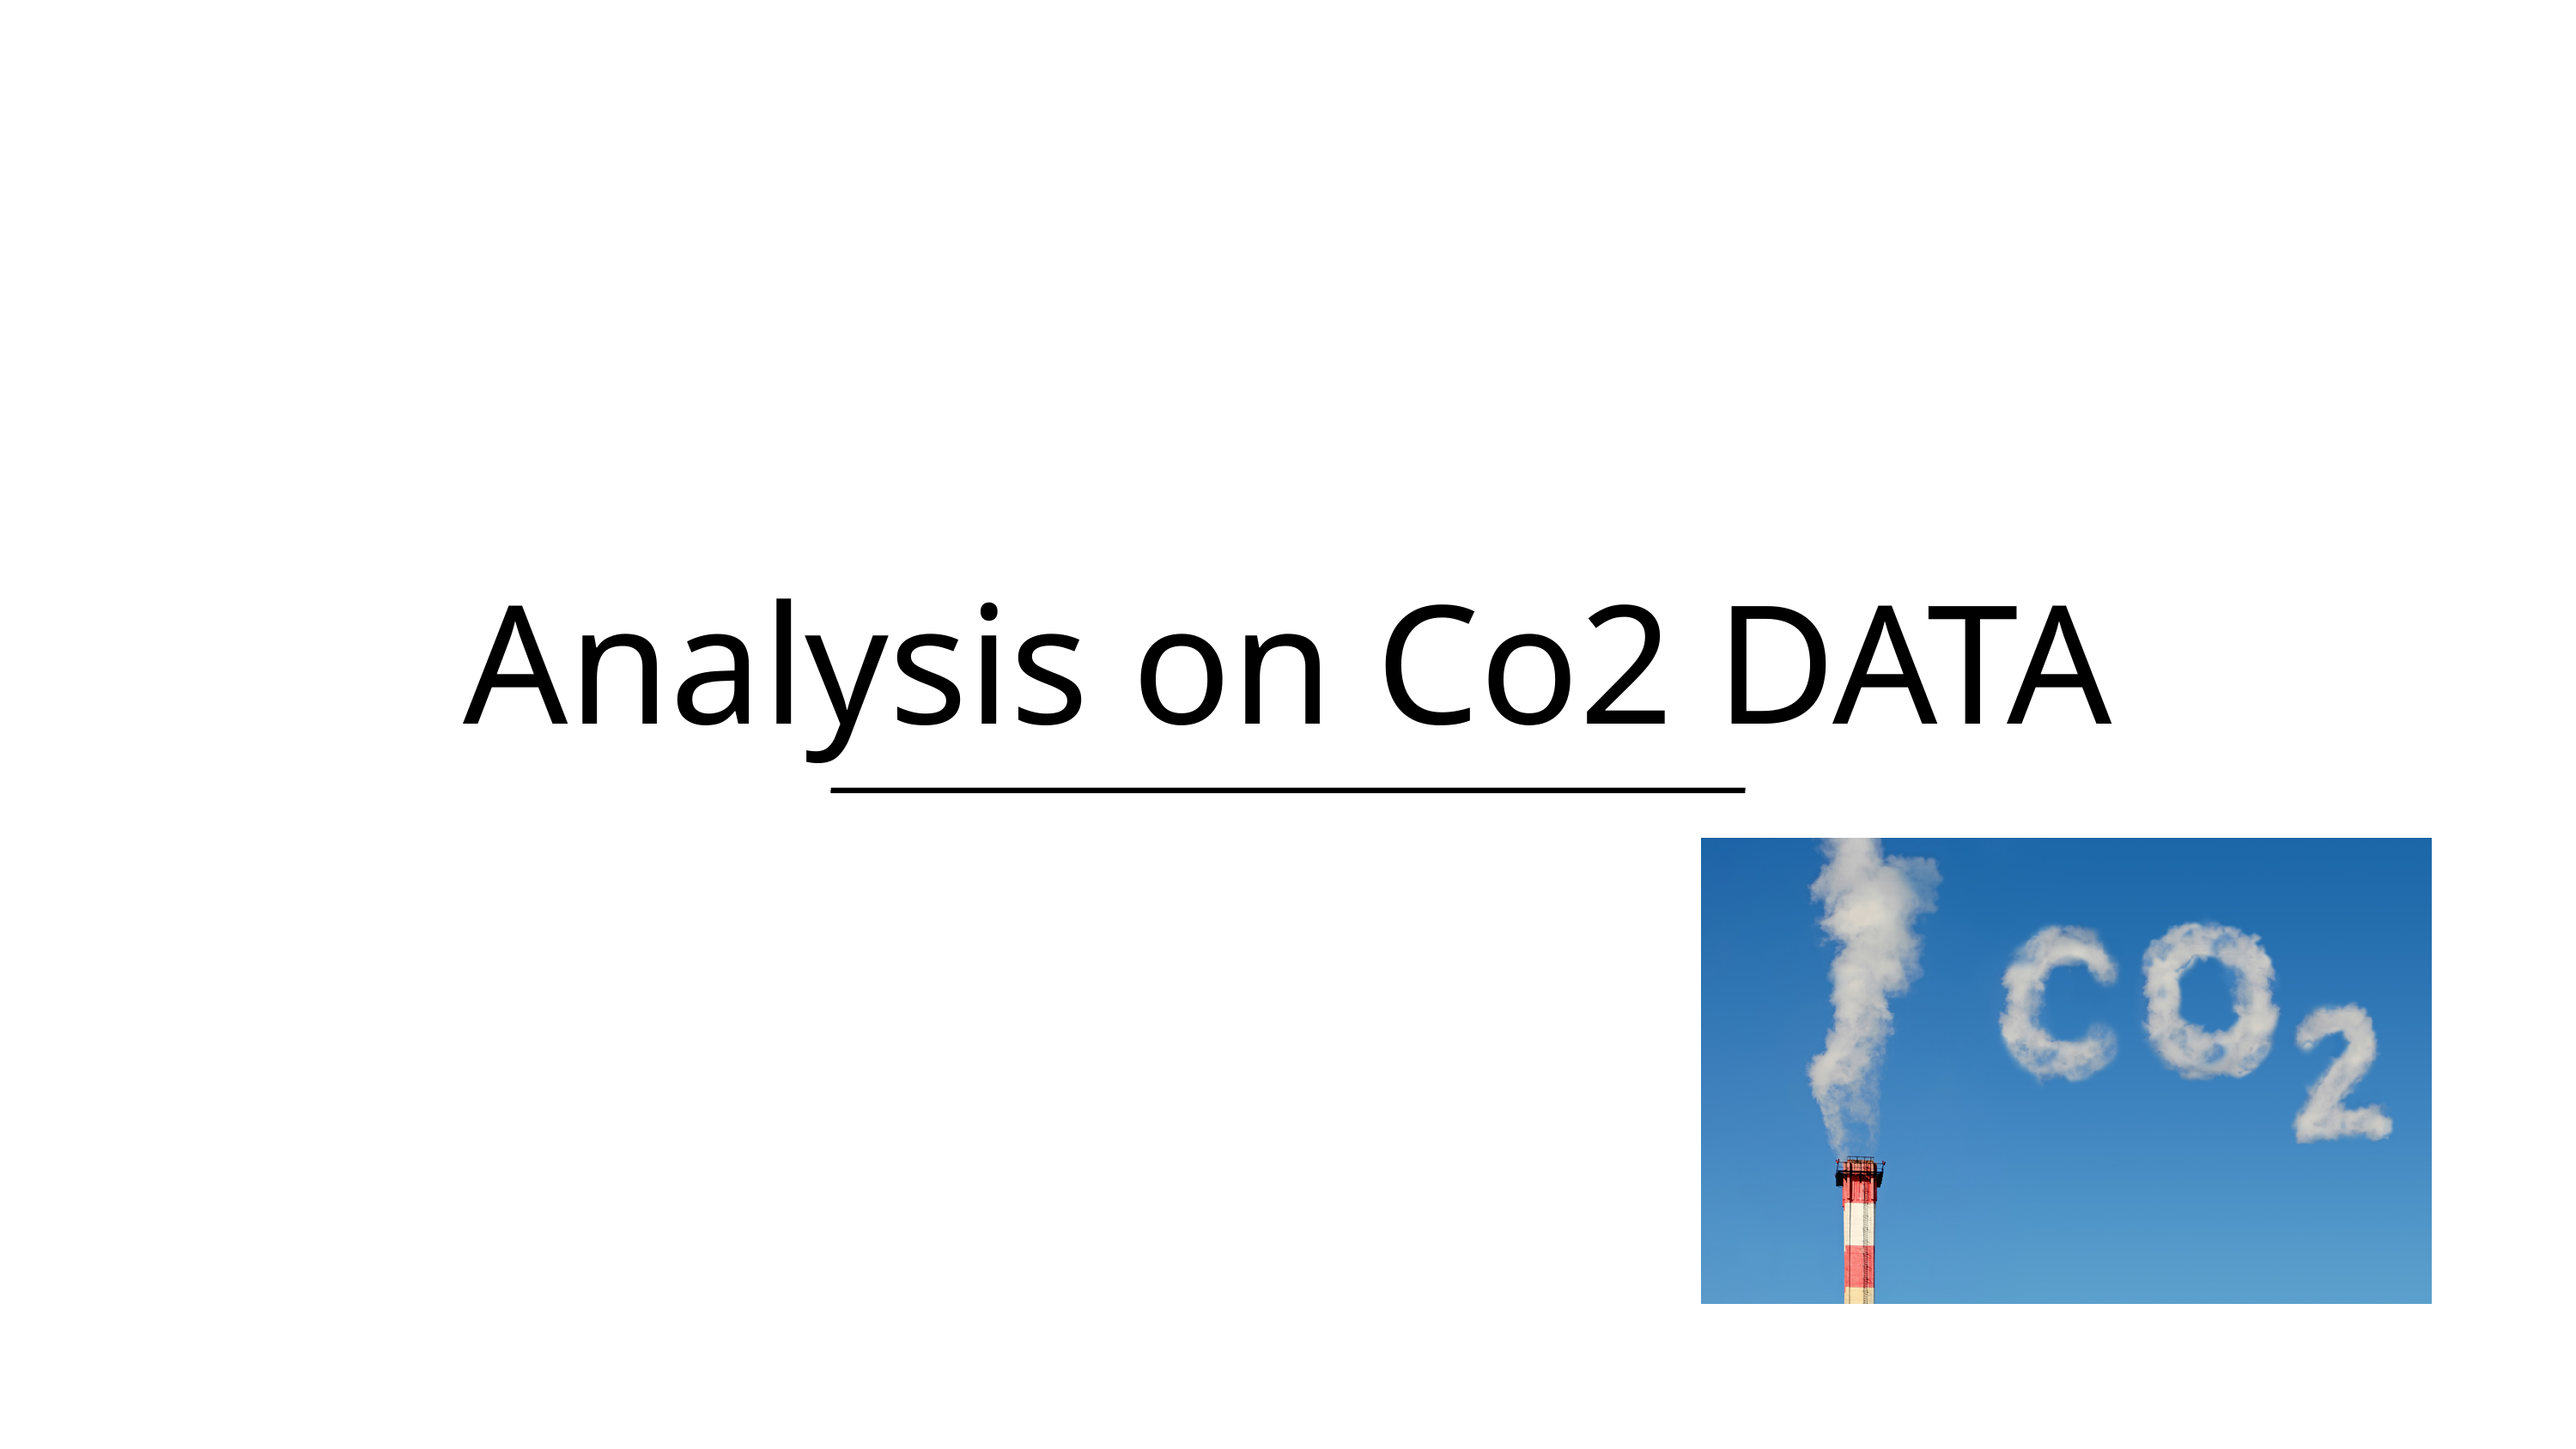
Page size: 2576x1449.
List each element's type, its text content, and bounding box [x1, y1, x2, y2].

picture [1701, 838, 2432, 1304]
text_box Analysis on Co2 DATA [449, 526, 2127, 757]
